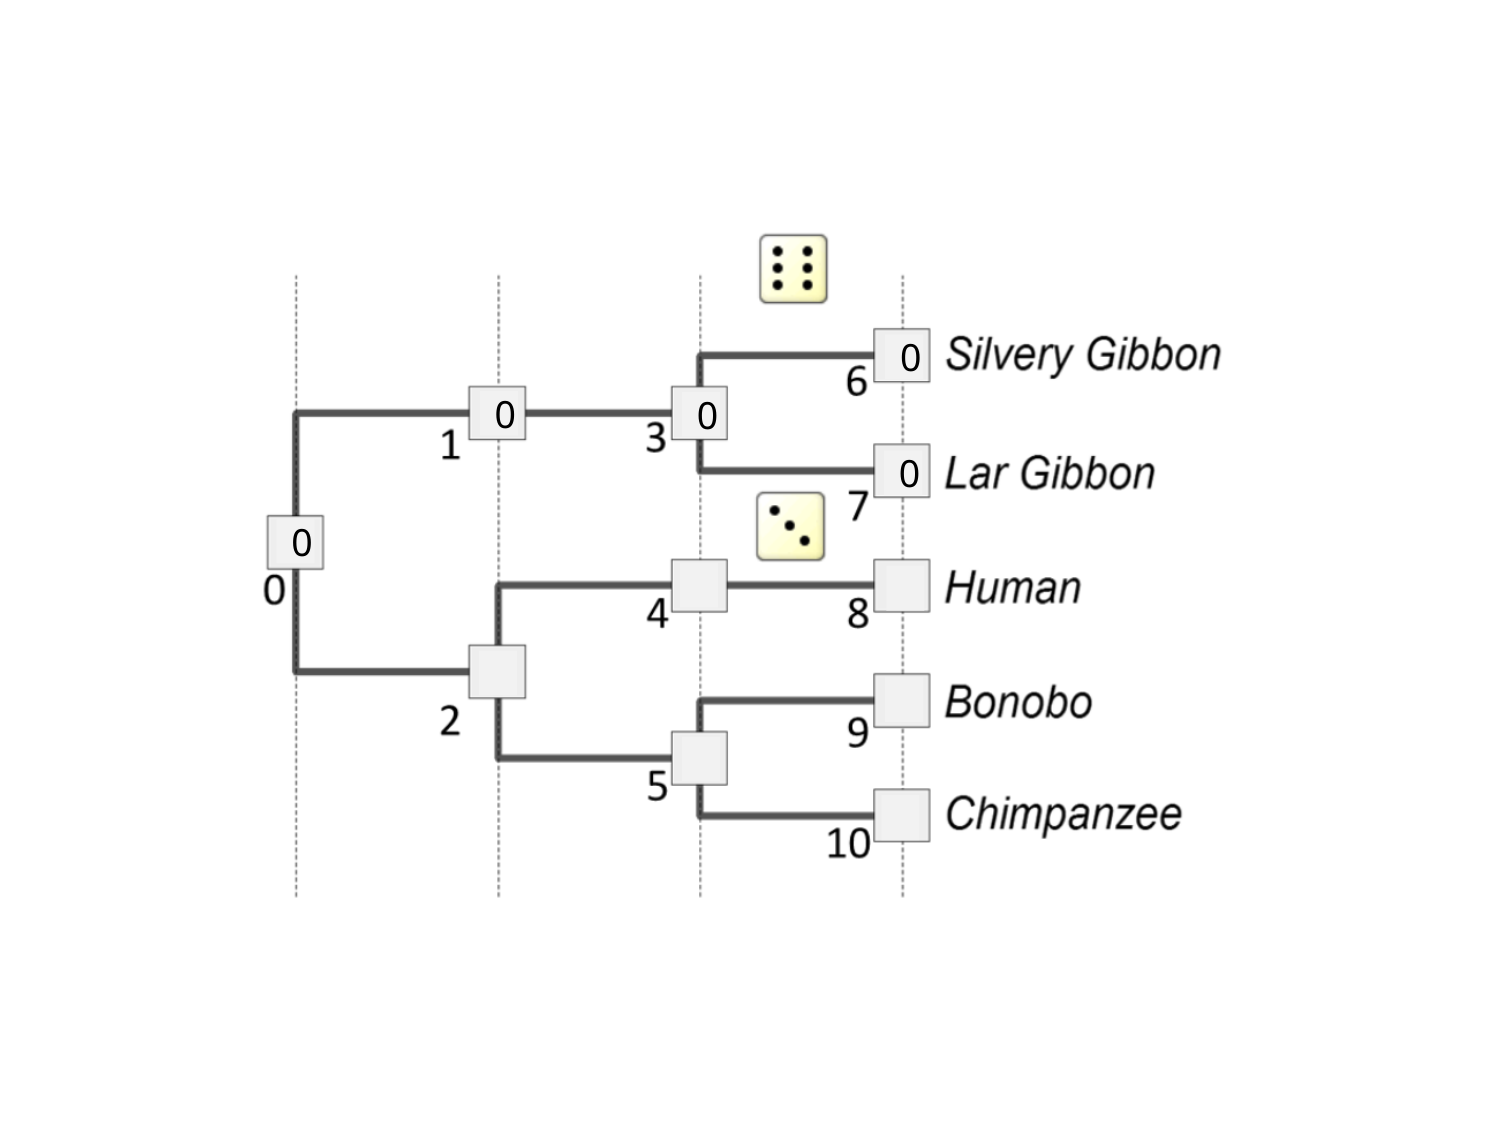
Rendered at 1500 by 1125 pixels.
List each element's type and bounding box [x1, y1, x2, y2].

picture [737, 223, 861, 335]
picture [729, 477, 848, 577]
list [207, 237, 1256, 952]
